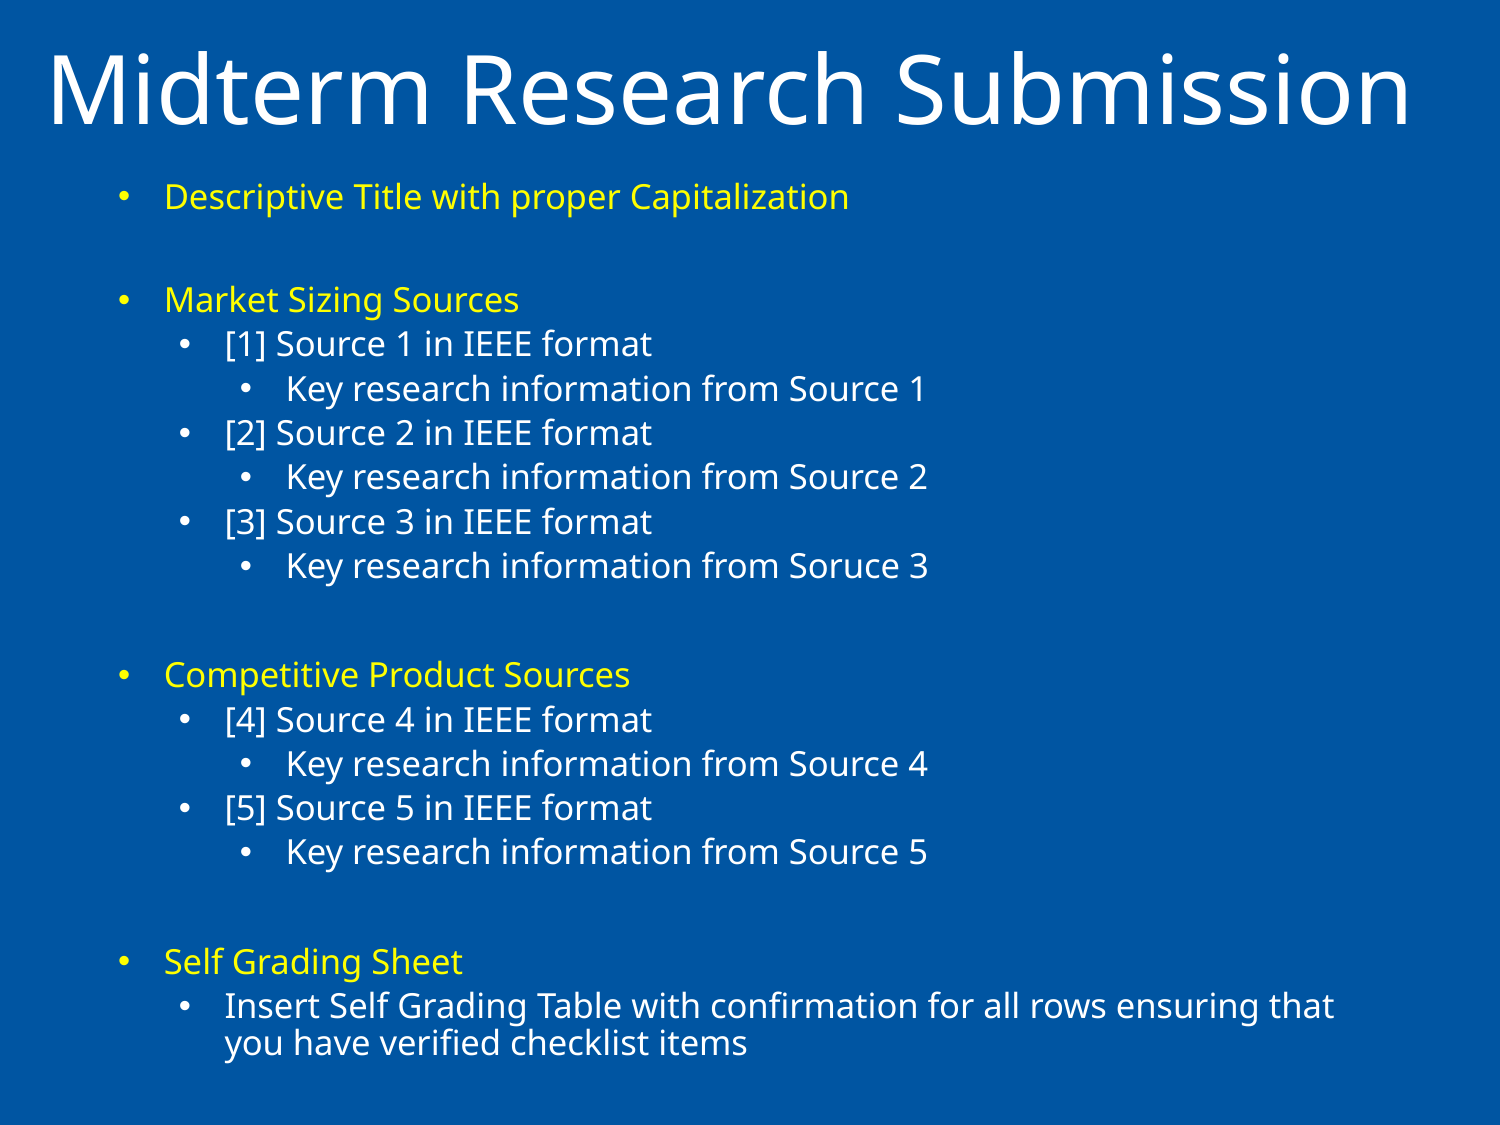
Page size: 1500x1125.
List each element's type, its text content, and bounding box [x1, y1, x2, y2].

title Midterm Research Submission [30, 20, 1445, 167]
list Descriptive Title with proper Capitalization Market Sizing Sources [1] Source 1 in IEEE format Key research information from Source 1 [2] Source 2 in IEEE format Key research information from Source 2 [3] Source 3 in IEEE format Key research information from Soruce 3 Competitive Product Sources [4] Source 4 in IEEE format Key research information from Source 4 [5] Source 5 in IEEE format Key research information from Source 5 Self Grading Sheet Insert Self Grading Table with confirmation for all rows ensuring that you have verified checklist items [103, 172, 1397, 1073]
